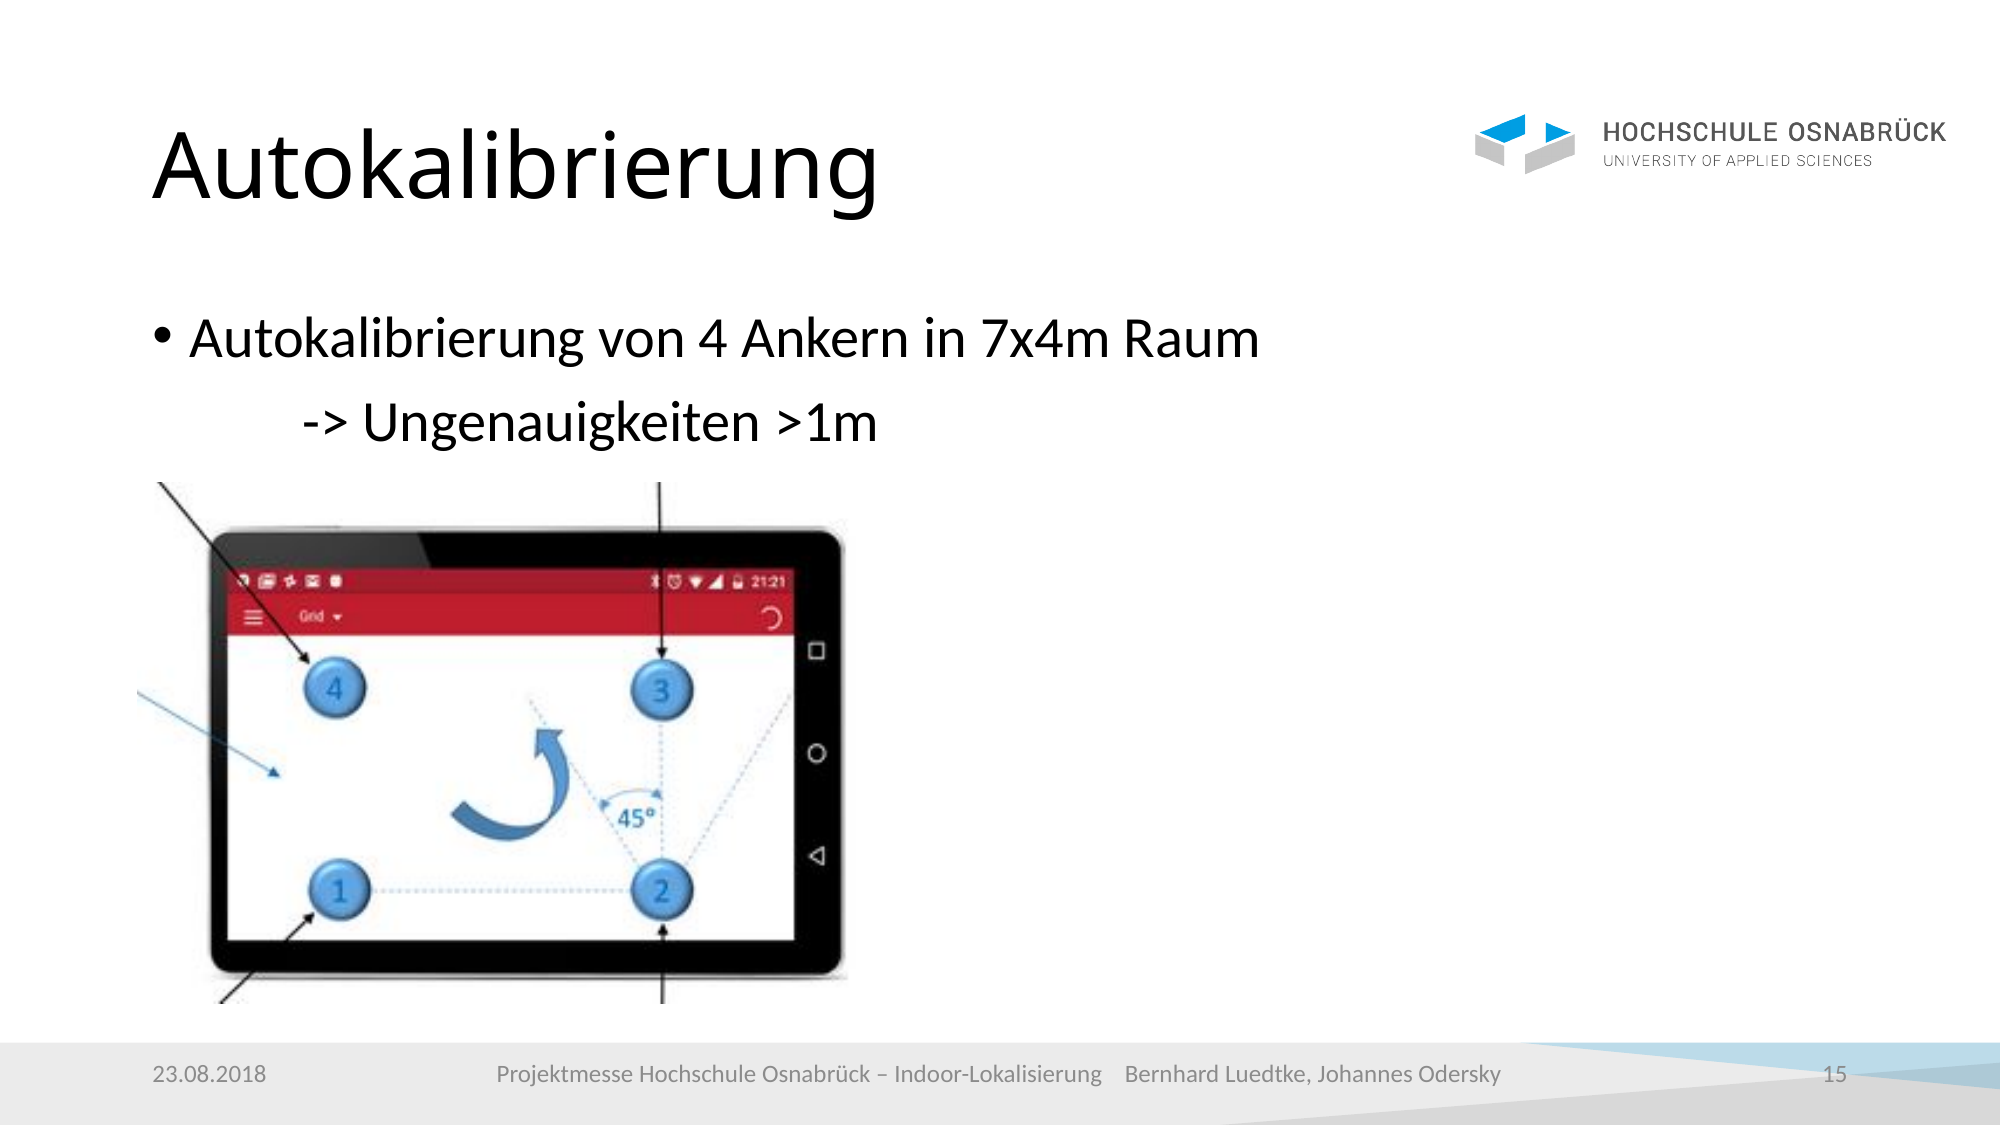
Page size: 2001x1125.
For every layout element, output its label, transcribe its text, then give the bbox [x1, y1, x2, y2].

picture [1465, 59, 1992, 229]
slide_number 15 [1712, 1042, 1863, 1103]
footer Projektmesse Hochschule Osnabrück – Indoor-Lokalisierung Bernhard Luedtke, Johannes Odersky [287, 1042, 1712, 1103]
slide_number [137, 1042, 287, 1103]
list Autokalibrierung von 4 Ankern in 7x4m Raum -> Ungenauigkeiten >1m [137, 299, 1863, 1014]
title Autokalibrierung [137, 59, 1465, 278]
picture [137, 482, 893, 1004]
